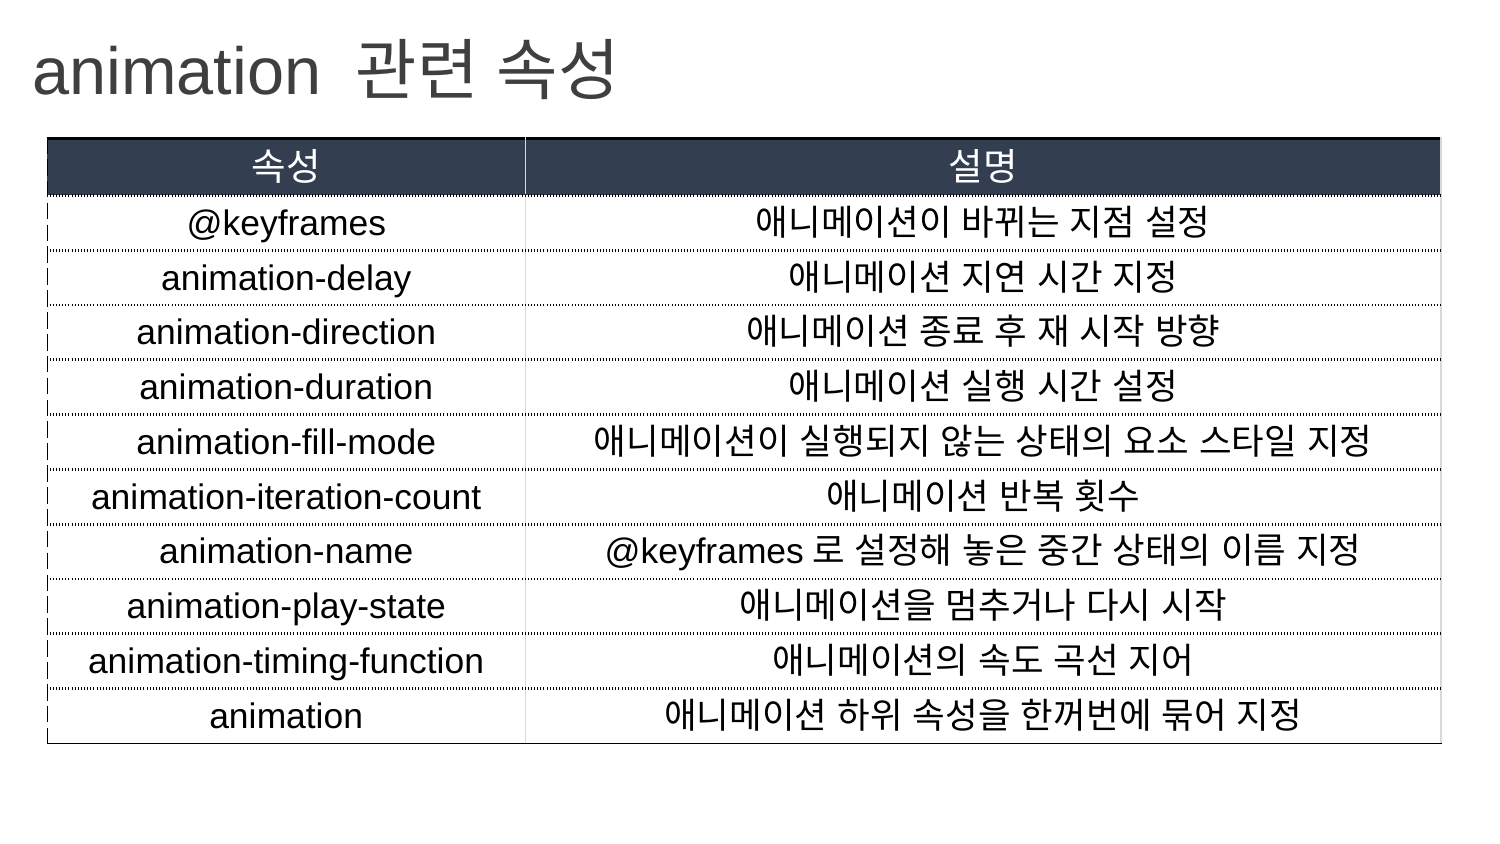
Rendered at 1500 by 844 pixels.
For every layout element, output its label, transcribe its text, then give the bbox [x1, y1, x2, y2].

table_cell 애니메이션 종료 후 재 시작 방향 [526, 305, 1440, 360]
table_cell 애니메이션이 바뀌는 지점 설정 [526, 195, 1440, 250]
table_cell 애니메이션 반복 횟수 [526, 469, 1440, 524]
table_cell 애니메이션 하위 속성을 한꺼번에 묶어 지정 [526, 689, 1440, 743]
table_cell 애니메이션이 실행되지 않는 상태의 요소 스타일 지정 [526, 415, 1440, 469]
table_cell @keyframes로 설정해 놓은 중간 상태의 이름 지정 [526, 524, 1440, 579]
table_header 설명 [526, 140, 1440, 195]
table_cell animation-play-state [47, 579, 525, 634]
table_cell @keyframes [47, 195, 525, 250]
table_cell animation-iteration-count [47, 469, 525, 524]
table_cell animation-direction [47, 305, 525, 360]
table_cell animation-timing-function [47, 634, 525, 689]
table_cell animation [47, 689, 525, 743]
table_cell 애니메이션 실행 시간 설정 [526, 360, 1440, 415]
table_cell animation-duration [47, 360, 525, 415]
table_cell 애니메이션 지연 시간 지정 [526, 250, 1440, 305]
table_cell animation-fill-mode [47, 415, 525, 469]
table_cell animation-name [47, 524, 525, 579]
table_cell animation-delay [47, 250, 525, 305]
table_cell 애니메이션을 멈추거나 다시 시작 [526, 579, 1440, 634]
table_header 속성 [47, 140, 525, 195]
table_cell 애니메이션의 속도 곡선 지어 [526, 634, 1440, 689]
list animation 관련 속성 [17, 20, 1471, 115]
